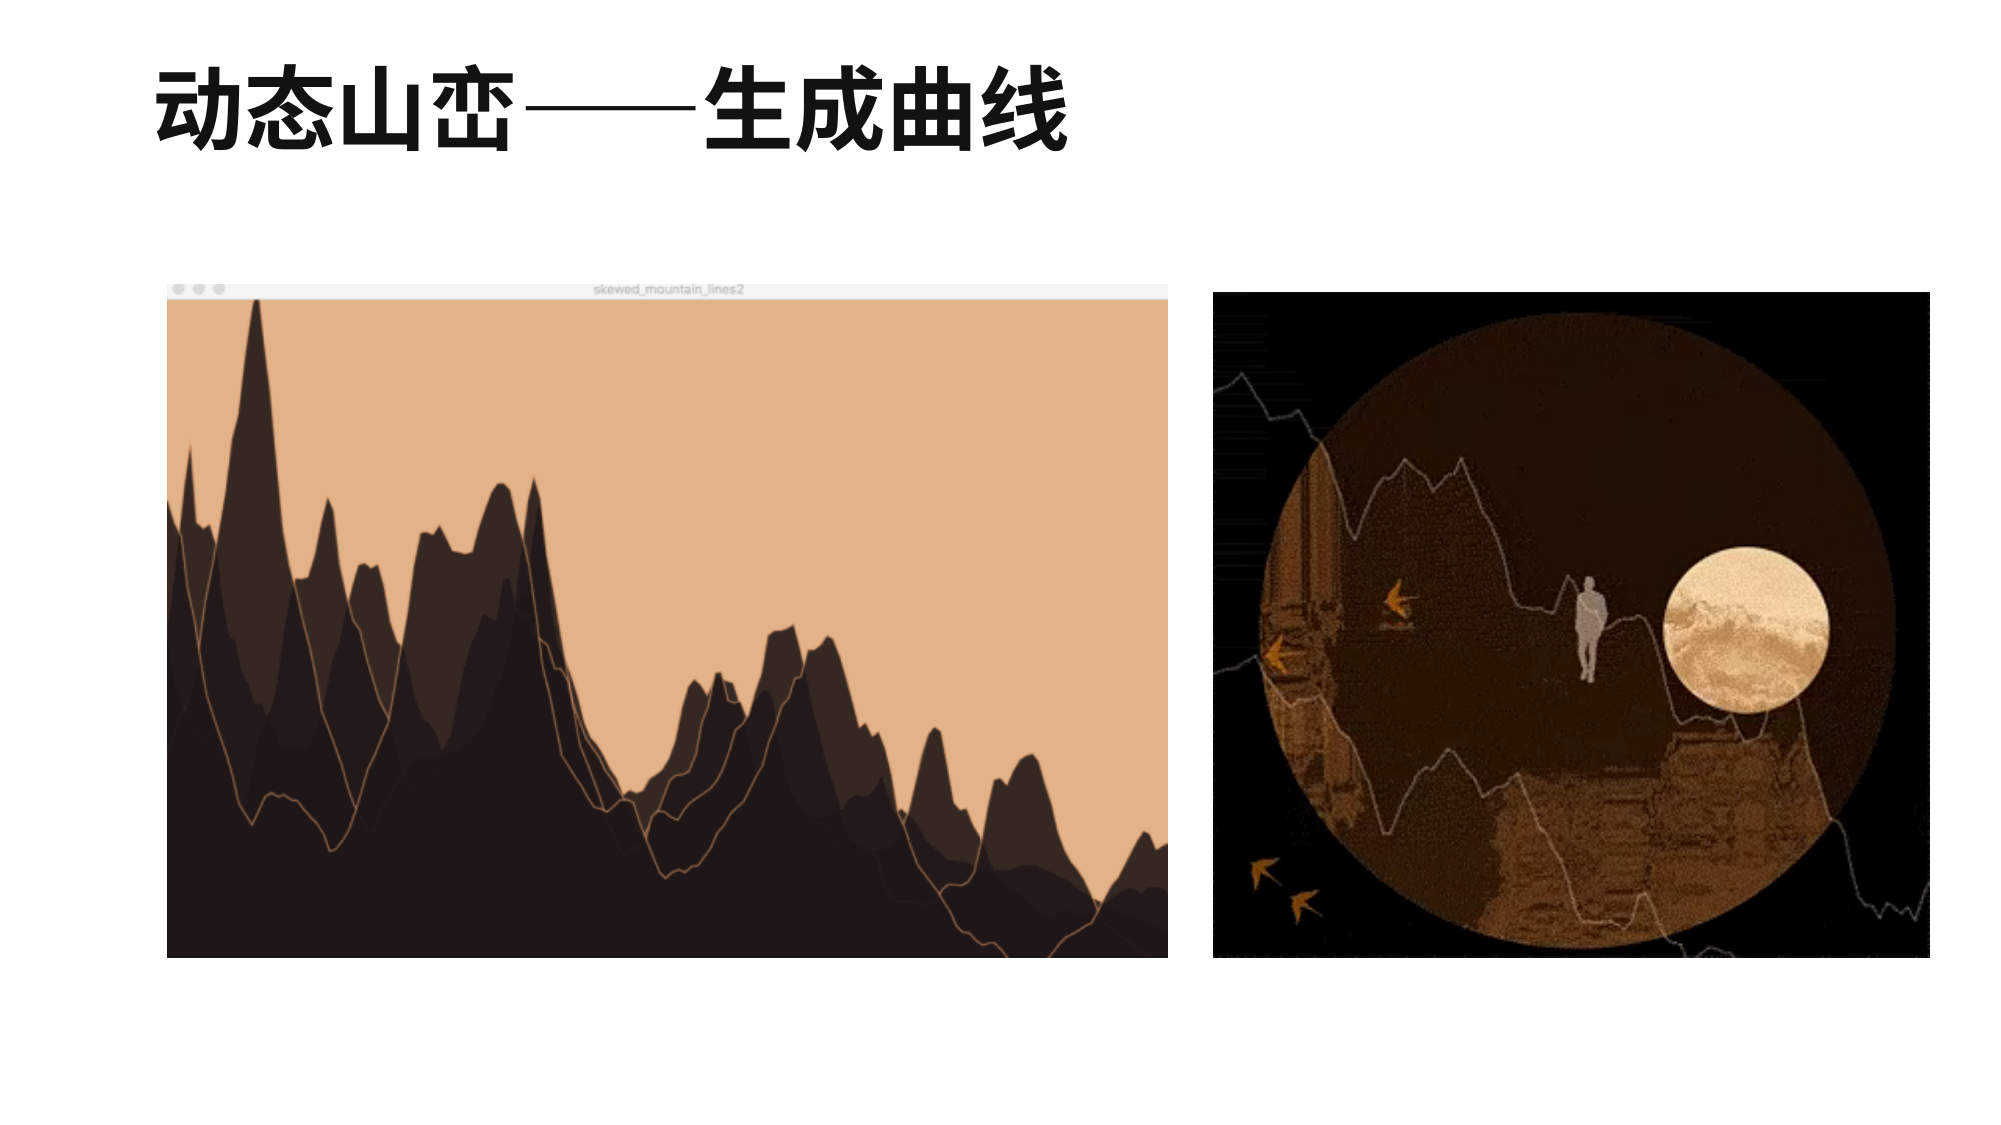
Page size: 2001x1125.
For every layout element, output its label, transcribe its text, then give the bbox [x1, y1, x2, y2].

picture [167, 284, 1168, 958]
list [1212, 291, 1930, 958]
title 动态山峦——生成曲线 [137, 59, 1863, 278]
